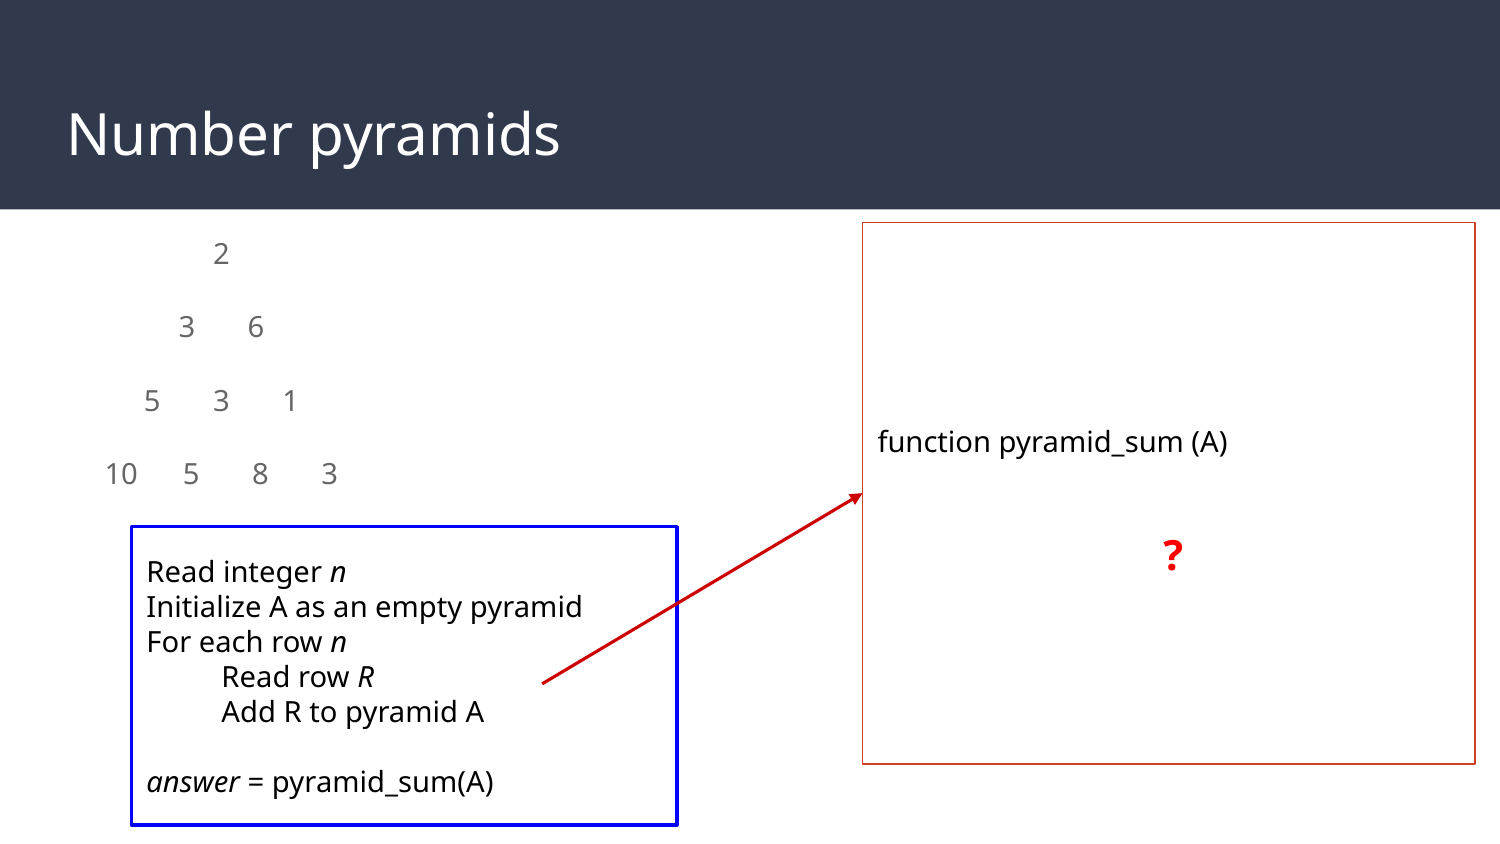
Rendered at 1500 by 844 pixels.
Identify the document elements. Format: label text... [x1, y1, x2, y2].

title Number pyramids [51, 82, 1449, 185]
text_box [541, 492, 863, 685]
text_box Read integer n Initialize A as an empty pyramid For each row n Read row R Add R to pyramid A answer = pyramid_sum(A) [131, 526, 677, 826]
text_box function pyramid_sum (A) [862, 222, 1475, 764]
list 2 3 6 5 3 1 10 5 8 3 [26, 214, 417, 514]
text_box ? [1148, 513, 1189, 594]
